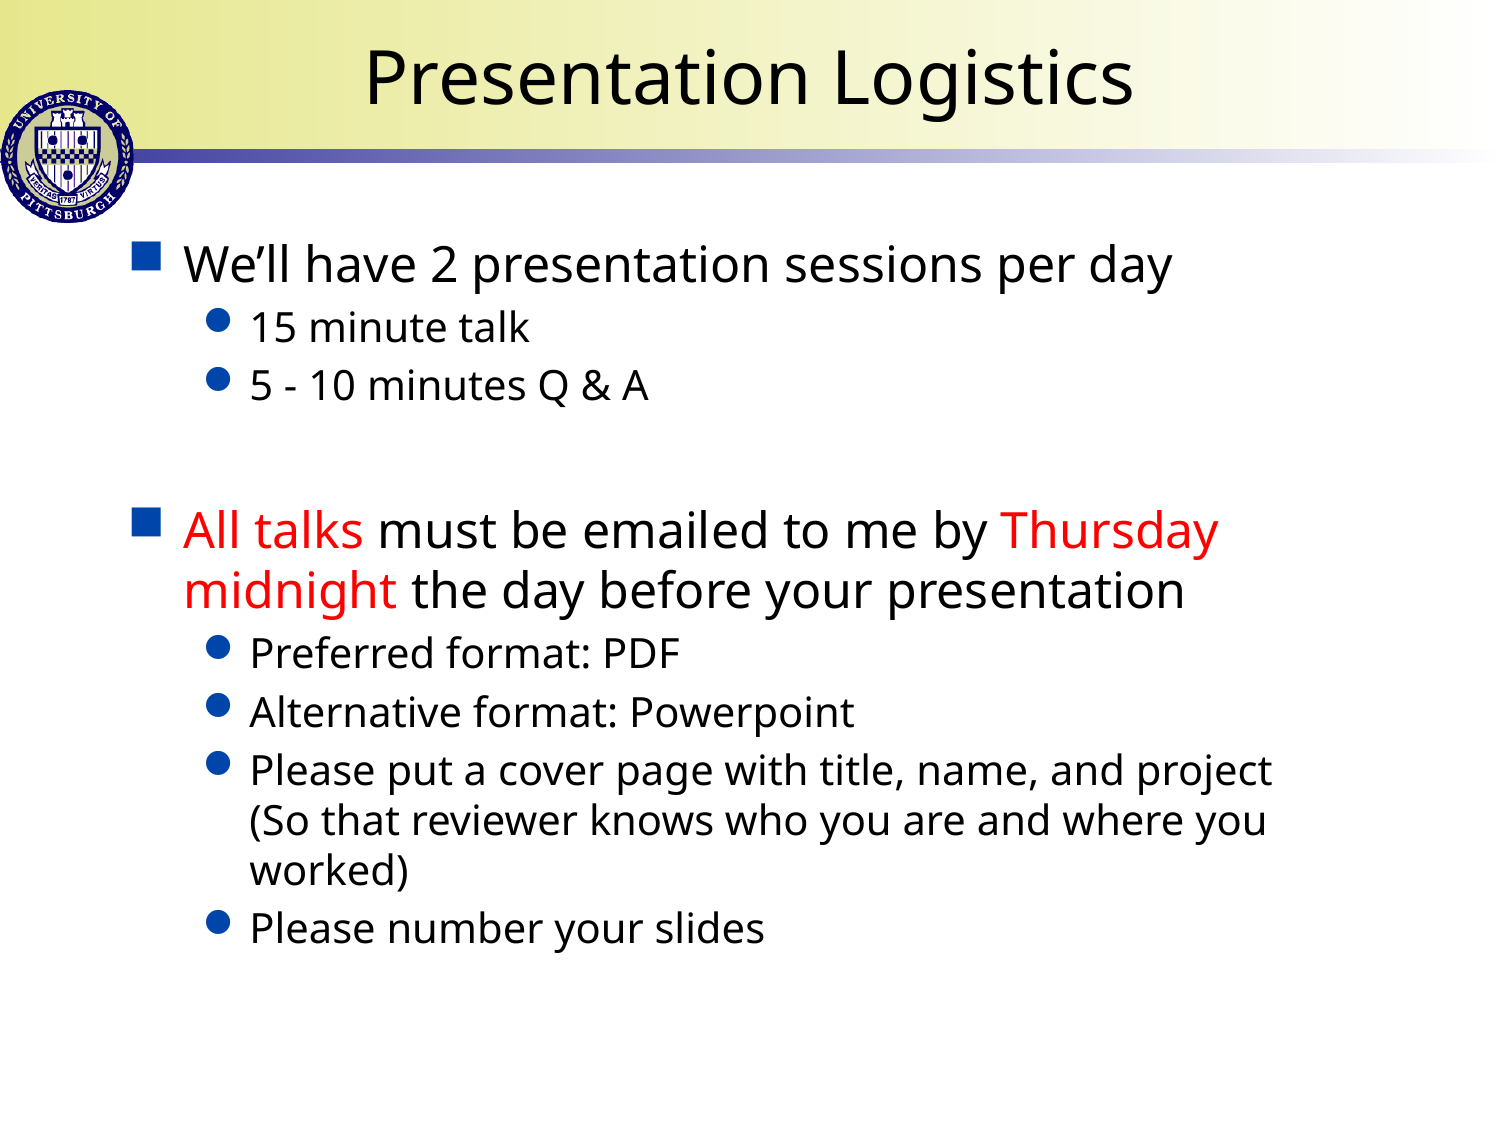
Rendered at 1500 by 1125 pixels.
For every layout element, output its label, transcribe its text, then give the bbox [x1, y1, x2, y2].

title Presentation Logistics [0, 0, 1500, 150]
list We’ll have 2 presentation sessions per day 15 minute talk 5 - 10 minutes Q & A All talks must be emailed to me by Thursday midnight the day before your presentation Preferred format: PDF Alternative format: Powerpoint Please put a cover page with title, name, and project (So that reviewer knows who you are and where you worked) Please number your slides [112, 224, 1413, 1000]
picture [0, 150, 134, 223]
